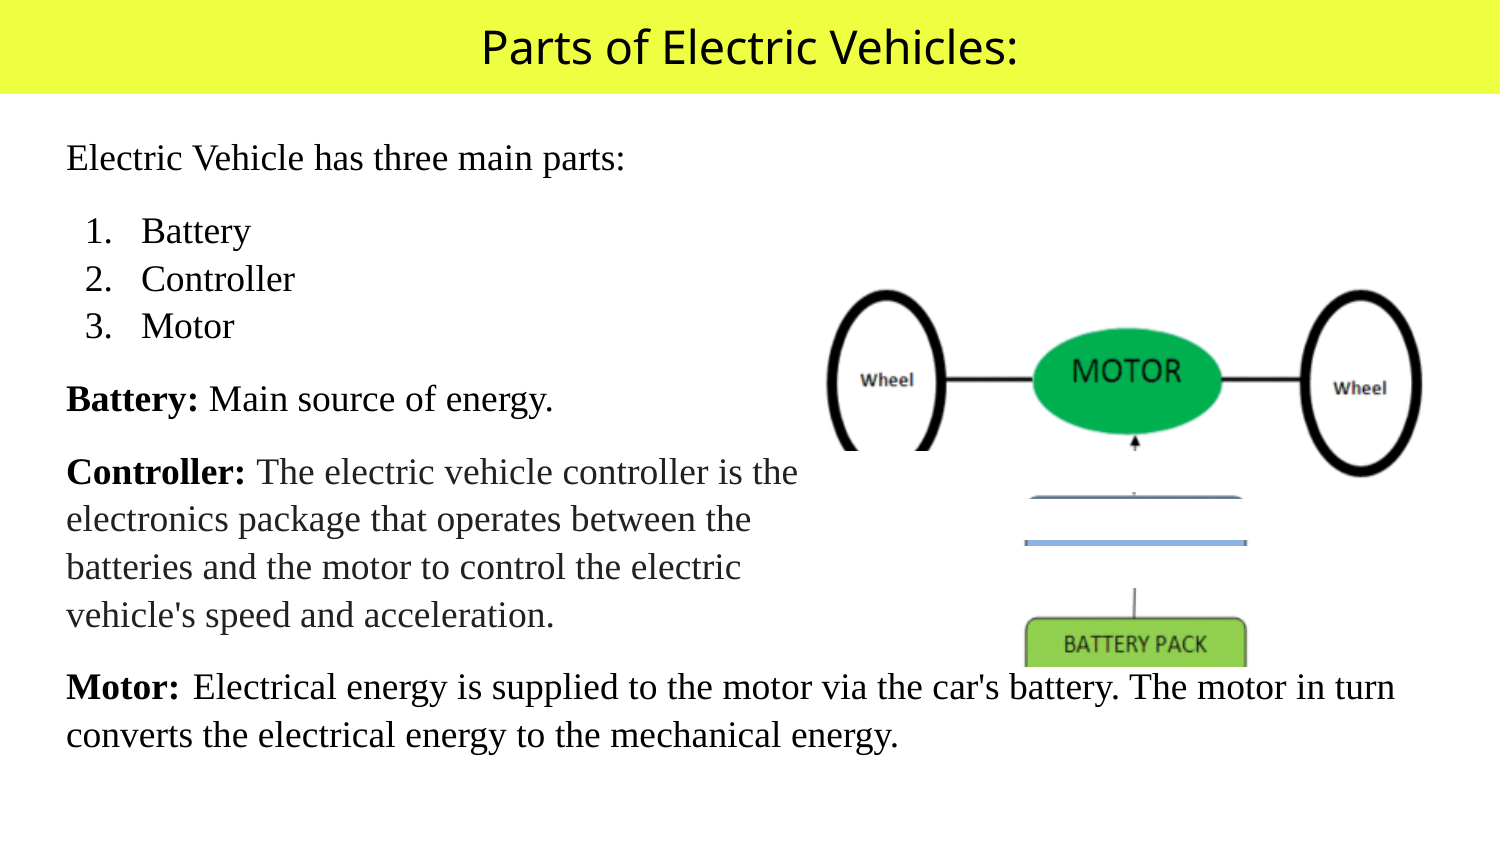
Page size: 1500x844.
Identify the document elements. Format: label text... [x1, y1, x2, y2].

list Electric Vehicle has three main parts: Battery Controller Motor Battery: Main source of energy. Controller: The electric vehicle controller is the electronics package that operates between the batteries and the motor to control the electric vehicle's speed and acceleration. Motor: Electrical energy is supplied to the motor via the car's battery. The motor in turn converts the electrical energy to the mechanical energy. [51, 116, 1449, 844]
picture [808, 258, 1435, 704]
title Parts of Electric Vehicles: [0, 0, 1500, 94]
